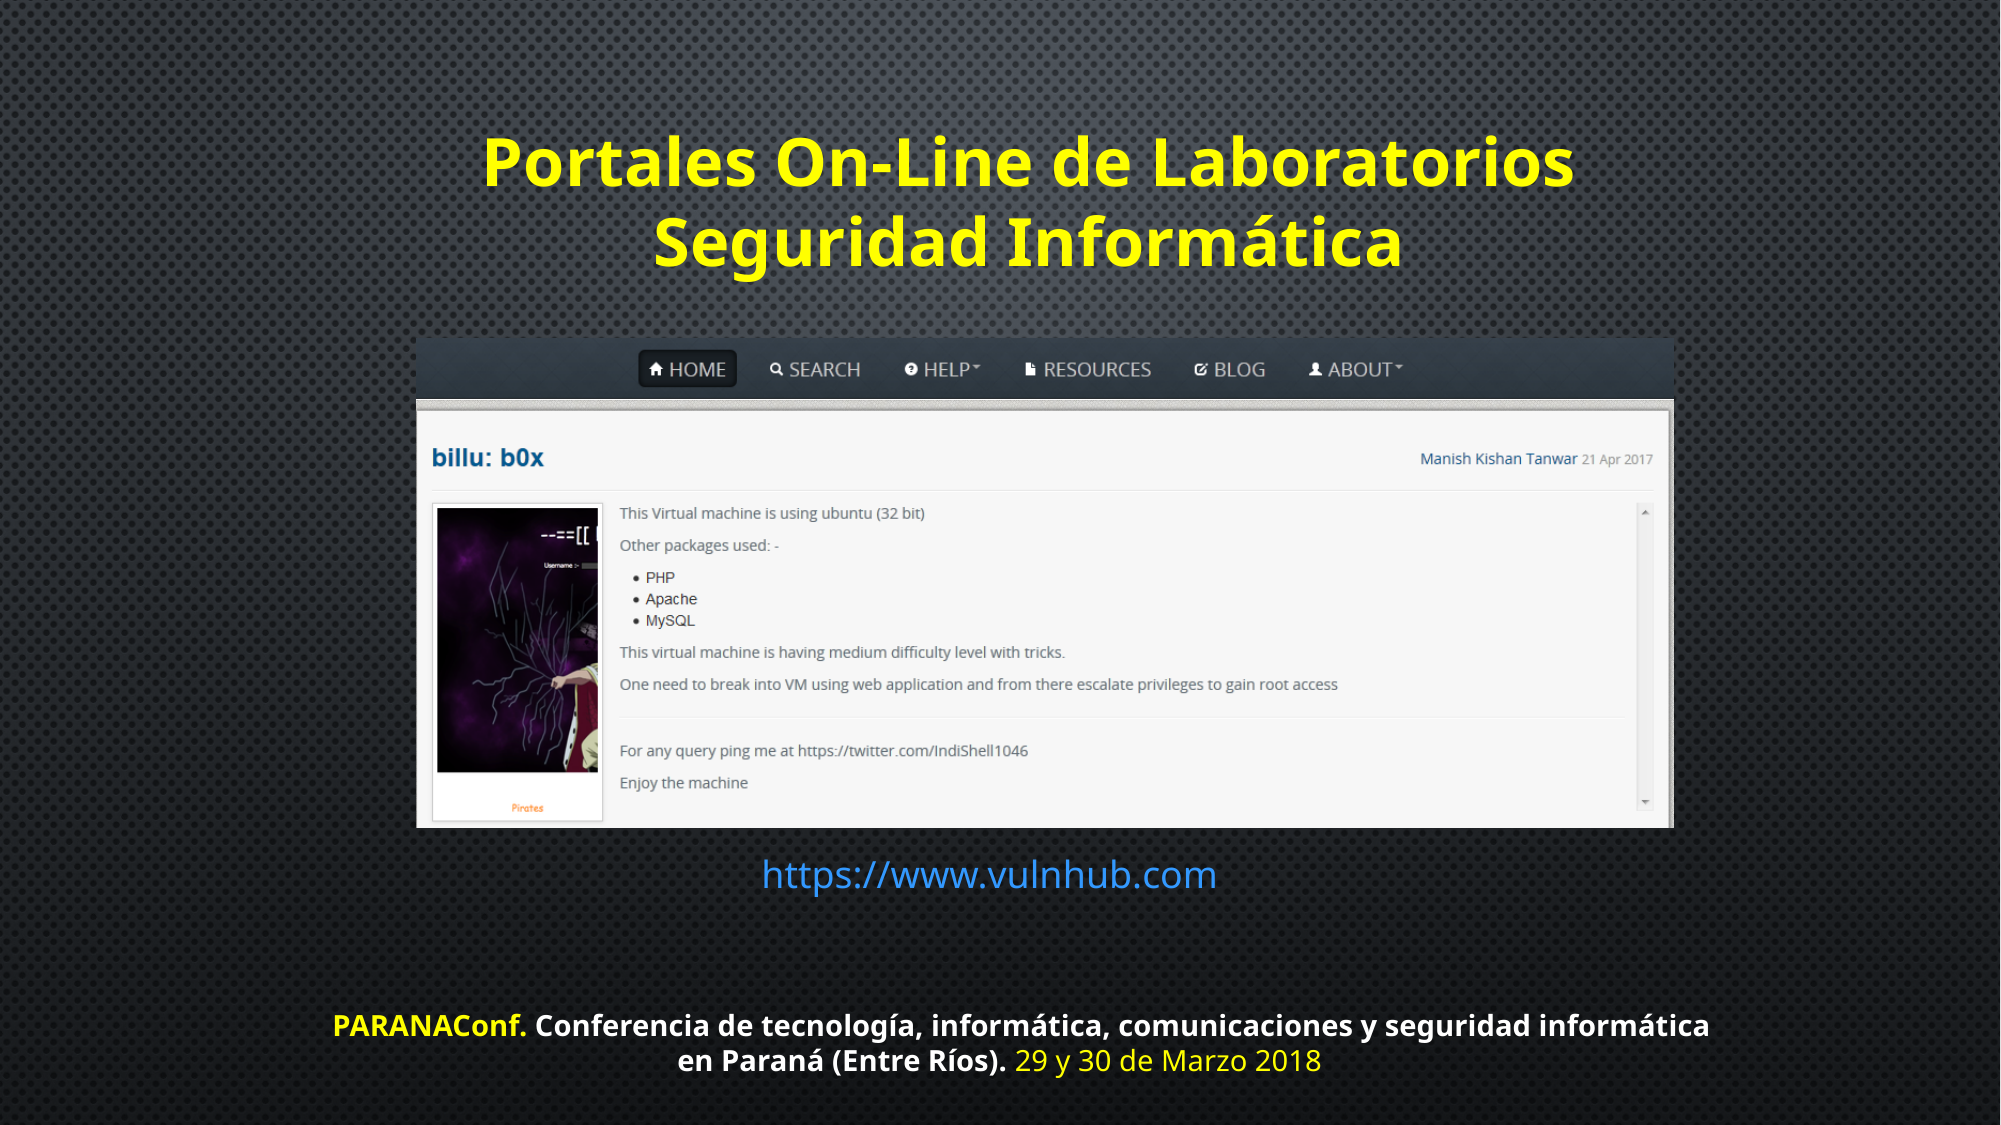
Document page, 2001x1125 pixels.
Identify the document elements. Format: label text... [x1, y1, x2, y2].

text_box PARANAConf. Conferencia de tecnología, informática, comunicaciones y seguridad informática en Paraná (Entre Ríos). 29 y 30 de Marzo 2018 [273, 999, 1727, 1088]
picture [0, 0, 2001, 1125]
text_box Portales On-Line de Laboratorios Seguridad Informática [485, 112, 1574, 308]
text_box https://www.vulnhub.com [746, 844, 1254, 905]
